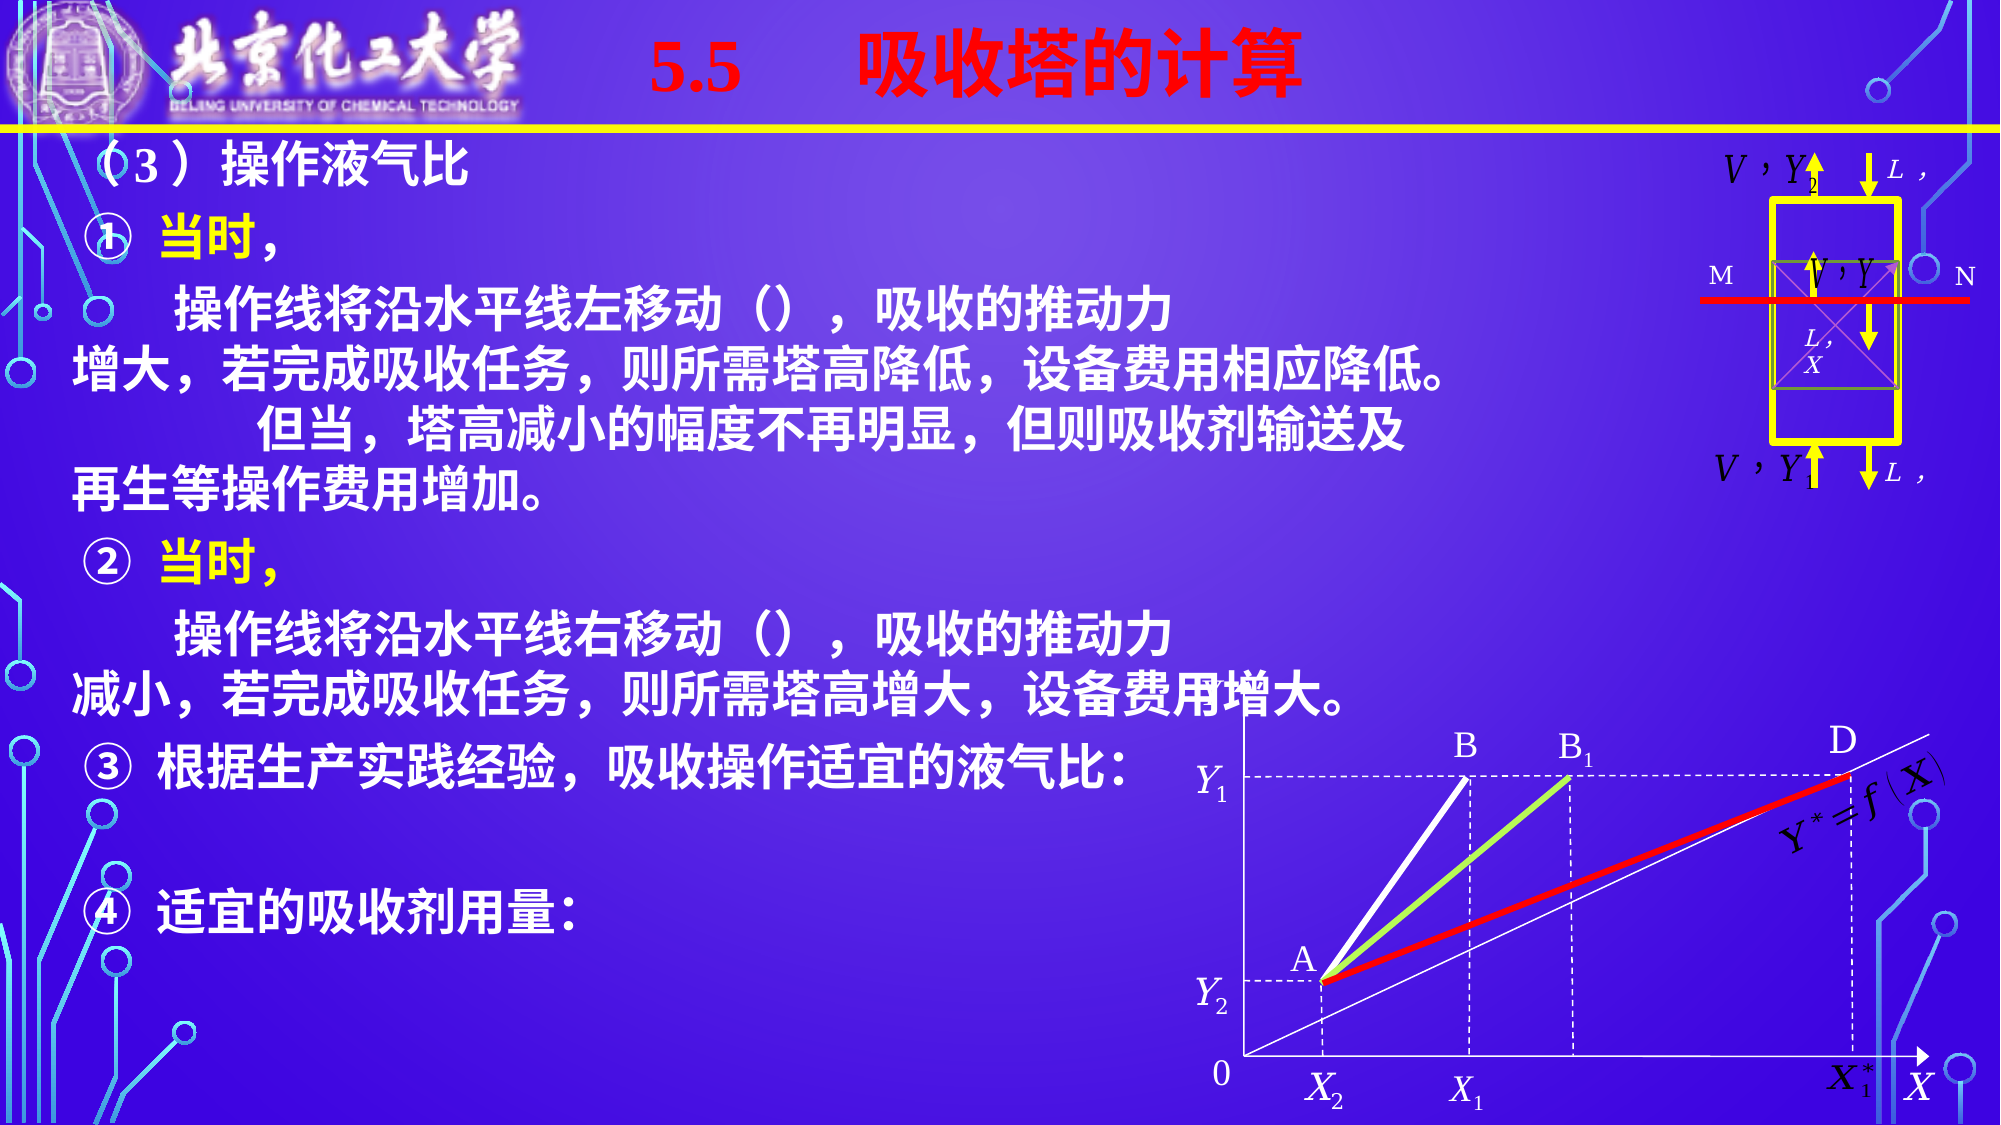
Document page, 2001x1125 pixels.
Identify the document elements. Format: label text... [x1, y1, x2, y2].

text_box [1699, 146, 1979, 495]
text_box 5.5 吸收塔的计算 [634, 8, 1451, 114]
picture [5, 0, 531, 124]
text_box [1175, 660, 1949, 1117]
